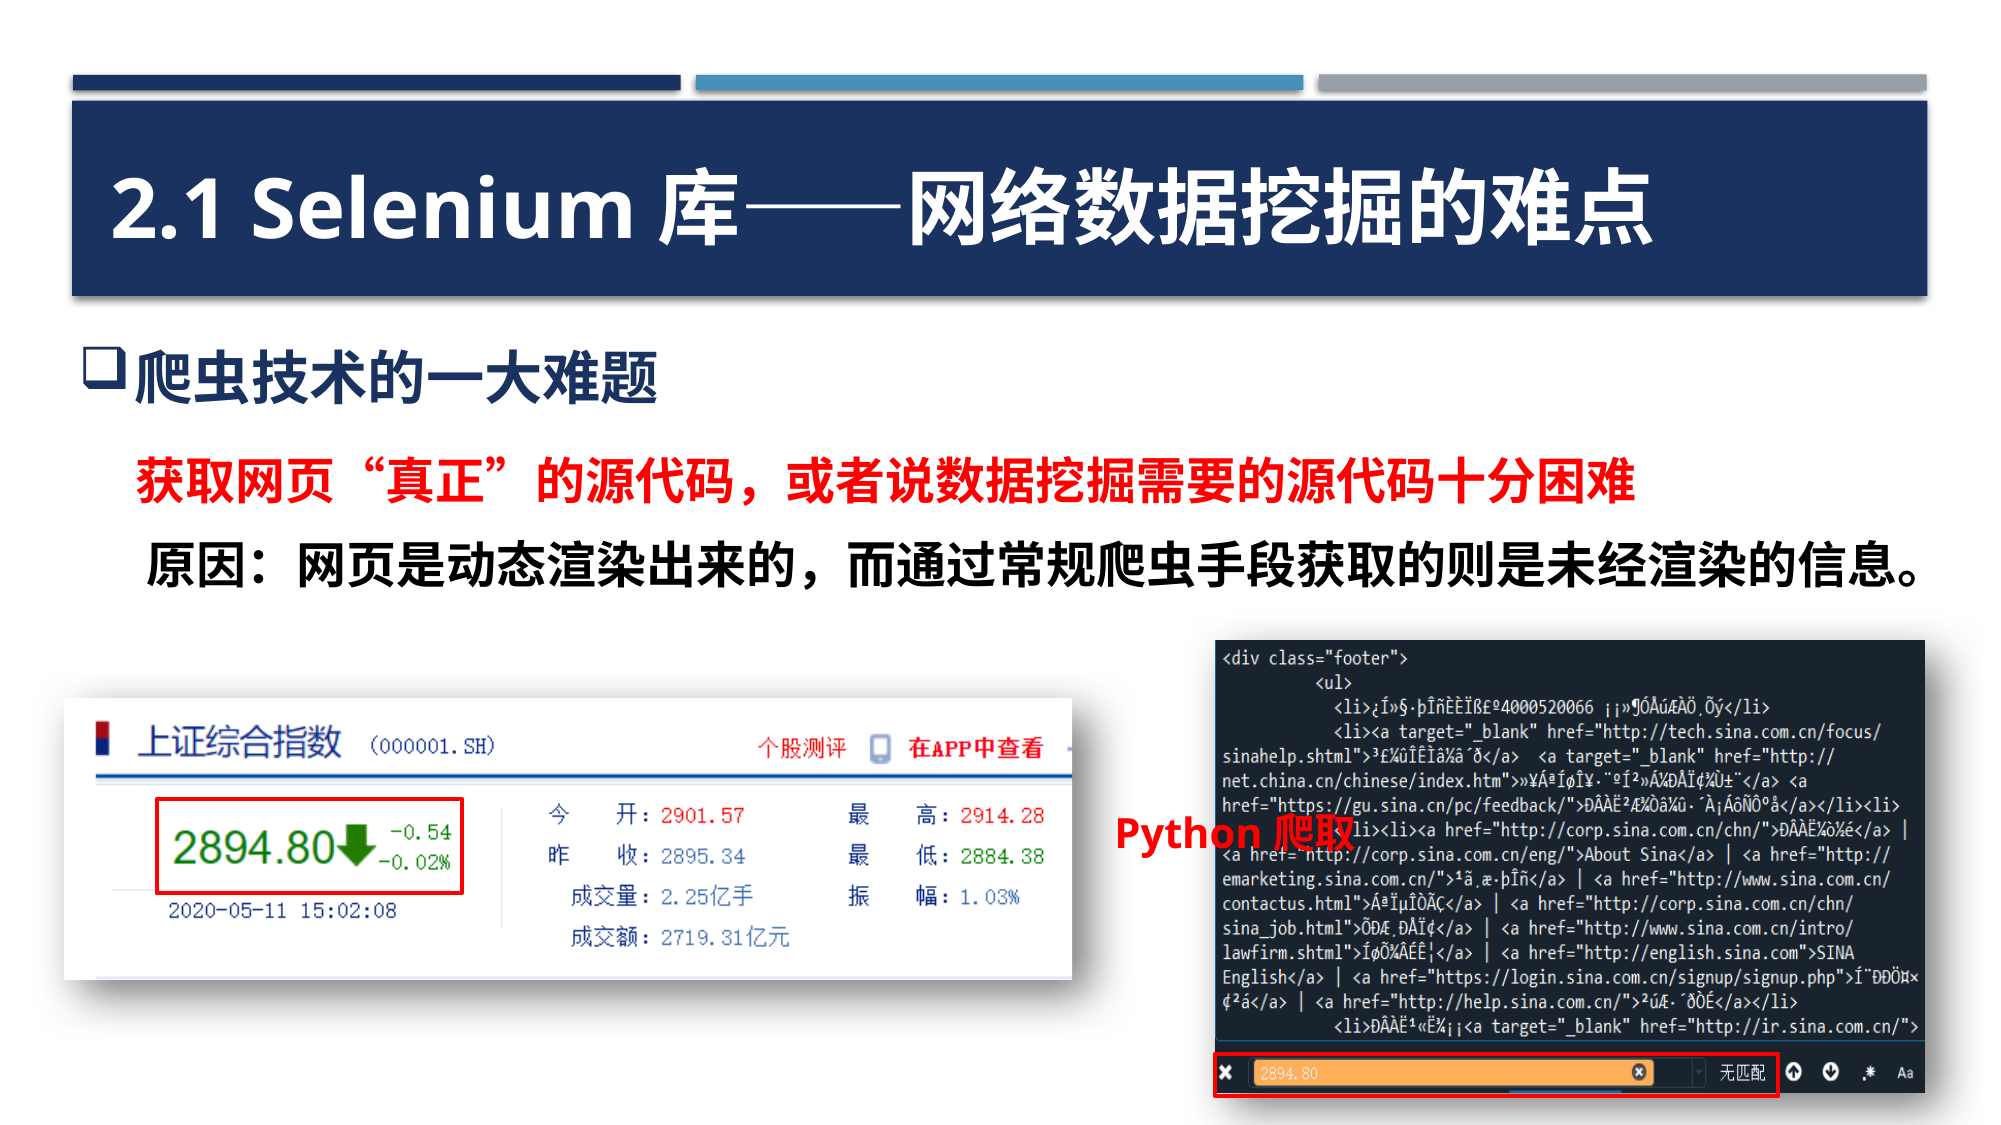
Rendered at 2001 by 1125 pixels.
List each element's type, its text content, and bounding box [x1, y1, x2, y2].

text_box 爬虫技术的一大难题 [63, 298, 1925, 419]
picture [1214, 640, 1925, 1094]
text_box Python爬取 [1099, 799, 1208, 864]
text_box 获取网页“真正”的源代码，或者说数据挖掘需要的源代码十分困难 [120, 419, 1909, 517]
text_box 2.1 Selenium库——网络数据挖掘的难点 [95, 147, 1689, 263]
picture [63, 697, 1073, 981]
text_box 原因：网页是动态渲染出来的，而通过常规爬虫手段获取的则是未经渲染的信息。 [131, 526, 1962, 602]
